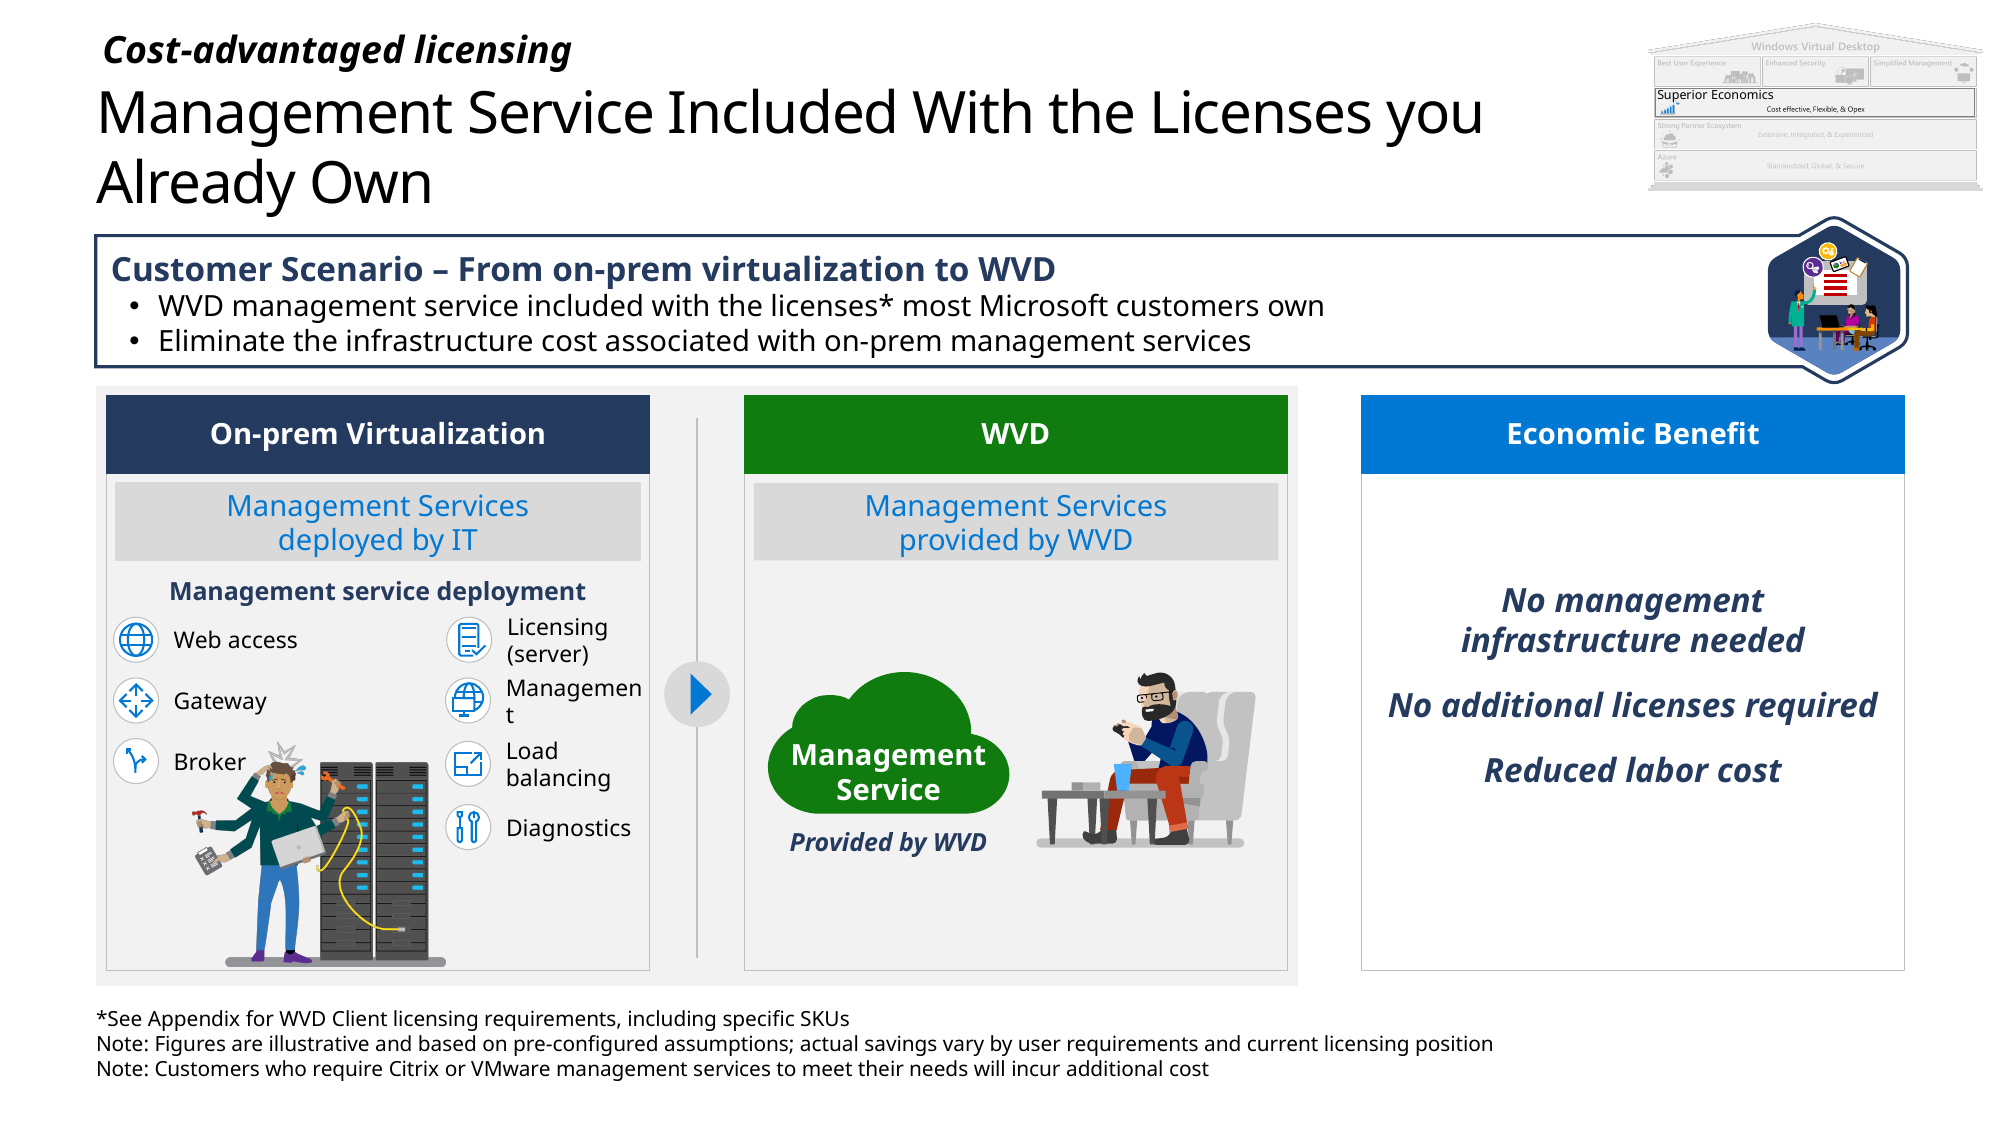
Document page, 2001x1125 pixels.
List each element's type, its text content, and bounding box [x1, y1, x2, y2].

title Management Service Included With the Licenses you Already Own [96, 75, 1629, 146]
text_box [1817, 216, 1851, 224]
text_box Management Services provided by WVD [753, 483, 1279, 561]
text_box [447, 804, 634, 850]
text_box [113, 616, 306, 663]
text_box [106, 474, 650, 971]
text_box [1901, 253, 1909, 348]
text_box No management infrastructure needed No additional licenses required Reduced labor cost [1361, 474, 1905, 971]
text_box WVD [744, 395, 1288, 474]
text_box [445, 735, 660, 792]
text_box Cost-advantaged licensing [87, 18, 588, 79]
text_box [1767, 224, 1901, 376]
text_box Economic Benefit [1361, 395, 1905, 474]
text_box Management Services deployed by IT [115, 483, 641, 561]
text_box *See Appendix for WVD Client licensing requirements, including specific SKUs Note: Figures are illustrative and based on pre-configured assumptions; actual savings vary by user requirements and current licensing position Note: Customers who require Citrix or VMware management services to meet their needs will incur additional cost [96, 1005, 1904, 1081]
text_box [95, 385, 1299, 987]
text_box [113, 677, 289, 724]
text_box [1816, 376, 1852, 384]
picture [192, 740, 447, 967]
text_box [744, 474, 1288, 971]
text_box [1648, 23, 1983, 191]
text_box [445, 677, 644, 724]
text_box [1036, 671, 1257, 848]
text_box Management service deployment [154, 567, 602, 613]
text_box Provided by WVD [789, 826, 988, 857]
text_box Management Service [767, 671, 1010, 814]
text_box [113, 738, 289, 784]
text_box Customer Scenario – From on-prem virtualization to WVD WVD management service included with the licenses* most Microsoft customers own Eliminate the infrastructure cost associated with on-prem management services [95, 234, 1767, 368]
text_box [446, 611, 661, 668]
text_box On-prem Virtualization [106, 395, 650, 474]
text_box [663, 418, 731, 959]
